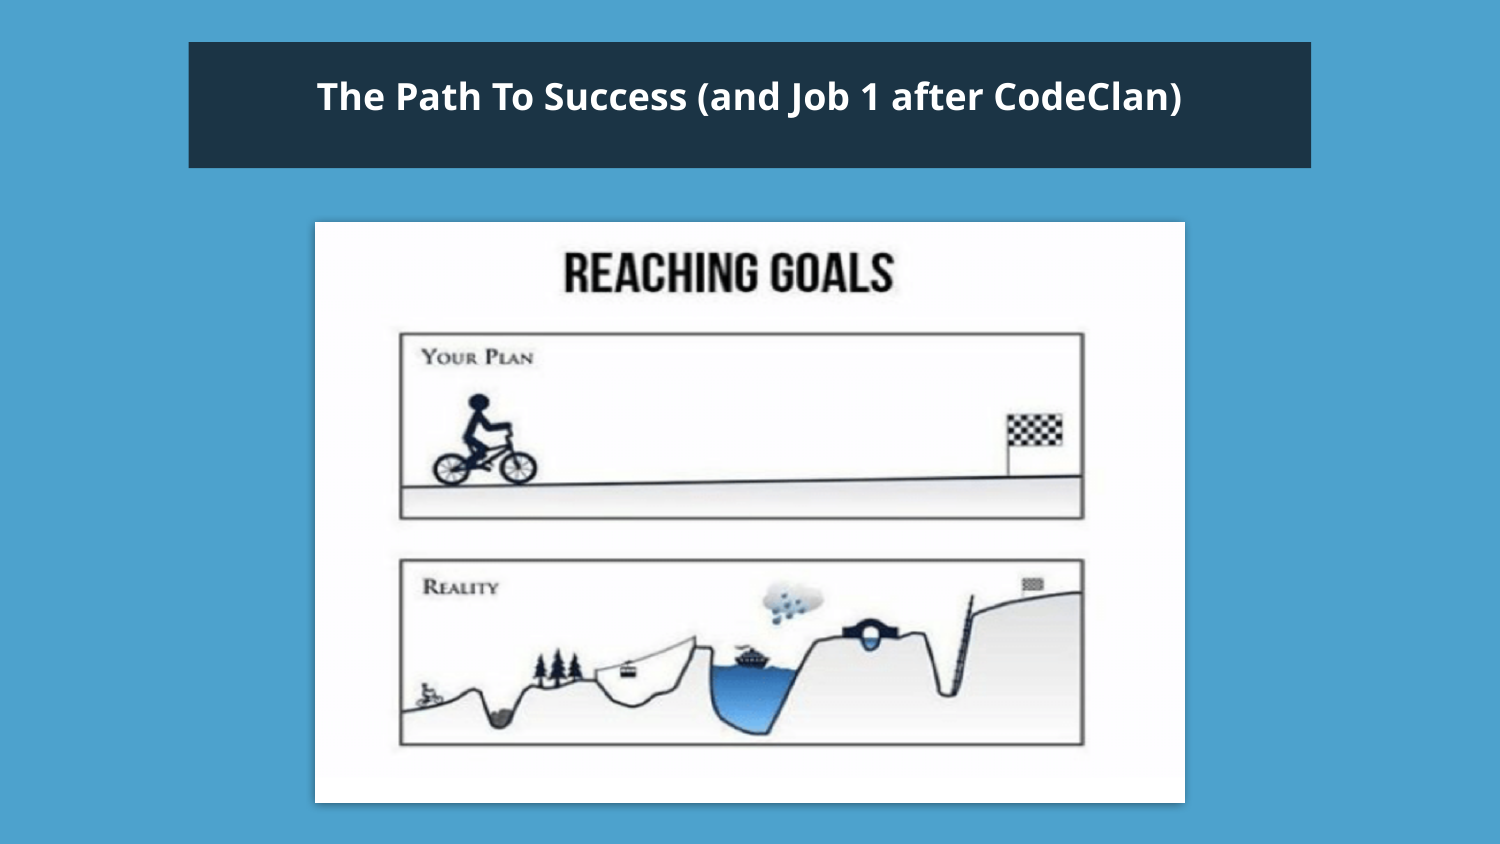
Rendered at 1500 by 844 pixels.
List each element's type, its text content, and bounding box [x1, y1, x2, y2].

text_box The Path To Success (and Job 1 after CodeClan) [188, 57, 1312, 147]
text_box [62, 192, 1391, 702]
picture [315, 221, 1185, 803]
text_box [188, 147, 1312, 169]
text_box [188, 42, 1312, 57]
